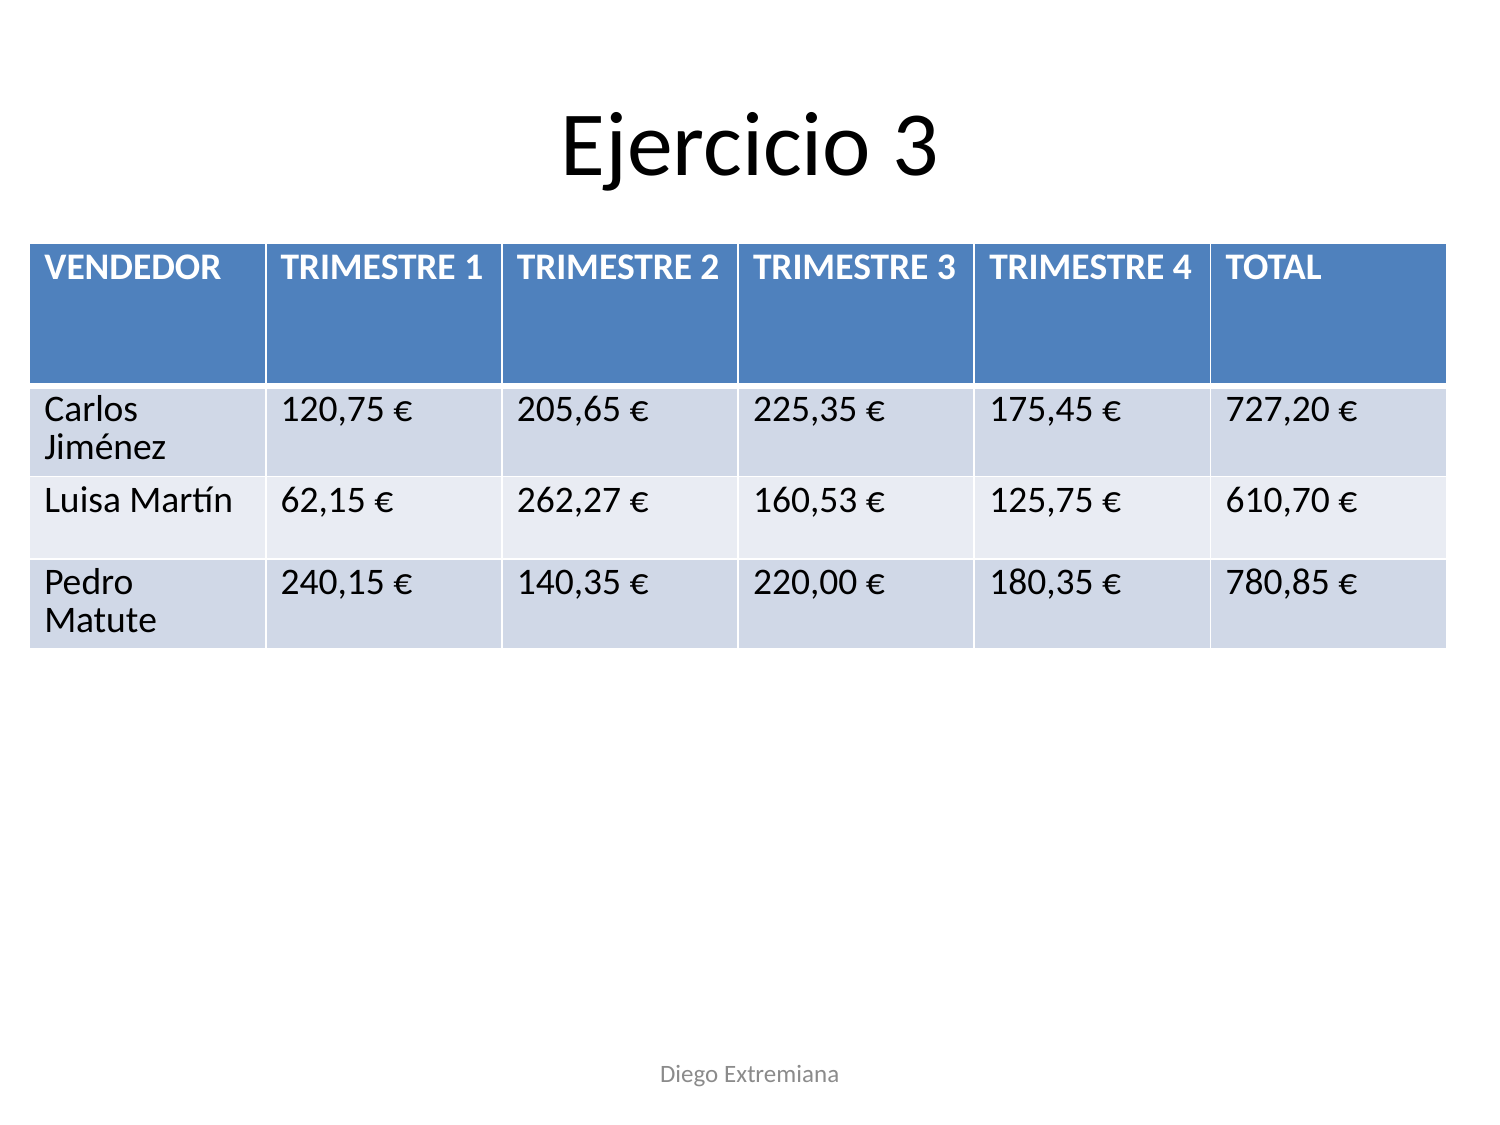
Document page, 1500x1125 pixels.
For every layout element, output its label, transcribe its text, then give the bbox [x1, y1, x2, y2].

table_cell 180,35 € [975, 560, 1210, 648]
table_cell 780,85 € [1211, 560, 1446, 648]
table_header VENDEDOR [30, 244, 265, 383]
table_cell 262,27 € [503, 477, 737, 558]
table_header TRIMESTRE 3 [739, 244, 973, 383]
table_header TRIMESTRE 2 [503, 244, 737, 383]
table_cell 160,53 € [739, 477, 973, 558]
title Ejercicio 3 [75, 45, 1425, 233]
table_cell 727,20 € [1211, 389, 1446, 476]
table_cell 125,75 € [975, 477, 1210, 558]
table_cell Pedro Matute [30, 560, 265, 648]
table_cell 205,65 € [503, 389, 737, 476]
table_cell 610,70 € [1211, 477, 1446, 558]
table_cell 240,15 € [267, 560, 501, 648]
table_cell Carlos Jiménez [30, 389, 265, 476]
table_header TRIMESTRE 4 [975, 244, 1210, 383]
table_cell 175,45 € [975, 389, 1210, 476]
table_cell Luisa Martín [30, 477, 265, 558]
table_cell 220,00 € [739, 560, 973, 648]
table_header TRIMESTRE 1 [267, 244, 501, 383]
table_cell 120,75 € [267, 389, 501, 476]
footer Diego Extremiana [512, 1042, 988, 1103]
table_cell 62,15 € [267, 477, 501, 558]
table_header TOTAL [1211, 244, 1446, 383]
table_cell 225,35 € [739, 389, 973, 476]
table_cell 140,35 € [503, 560, 737, 648]
